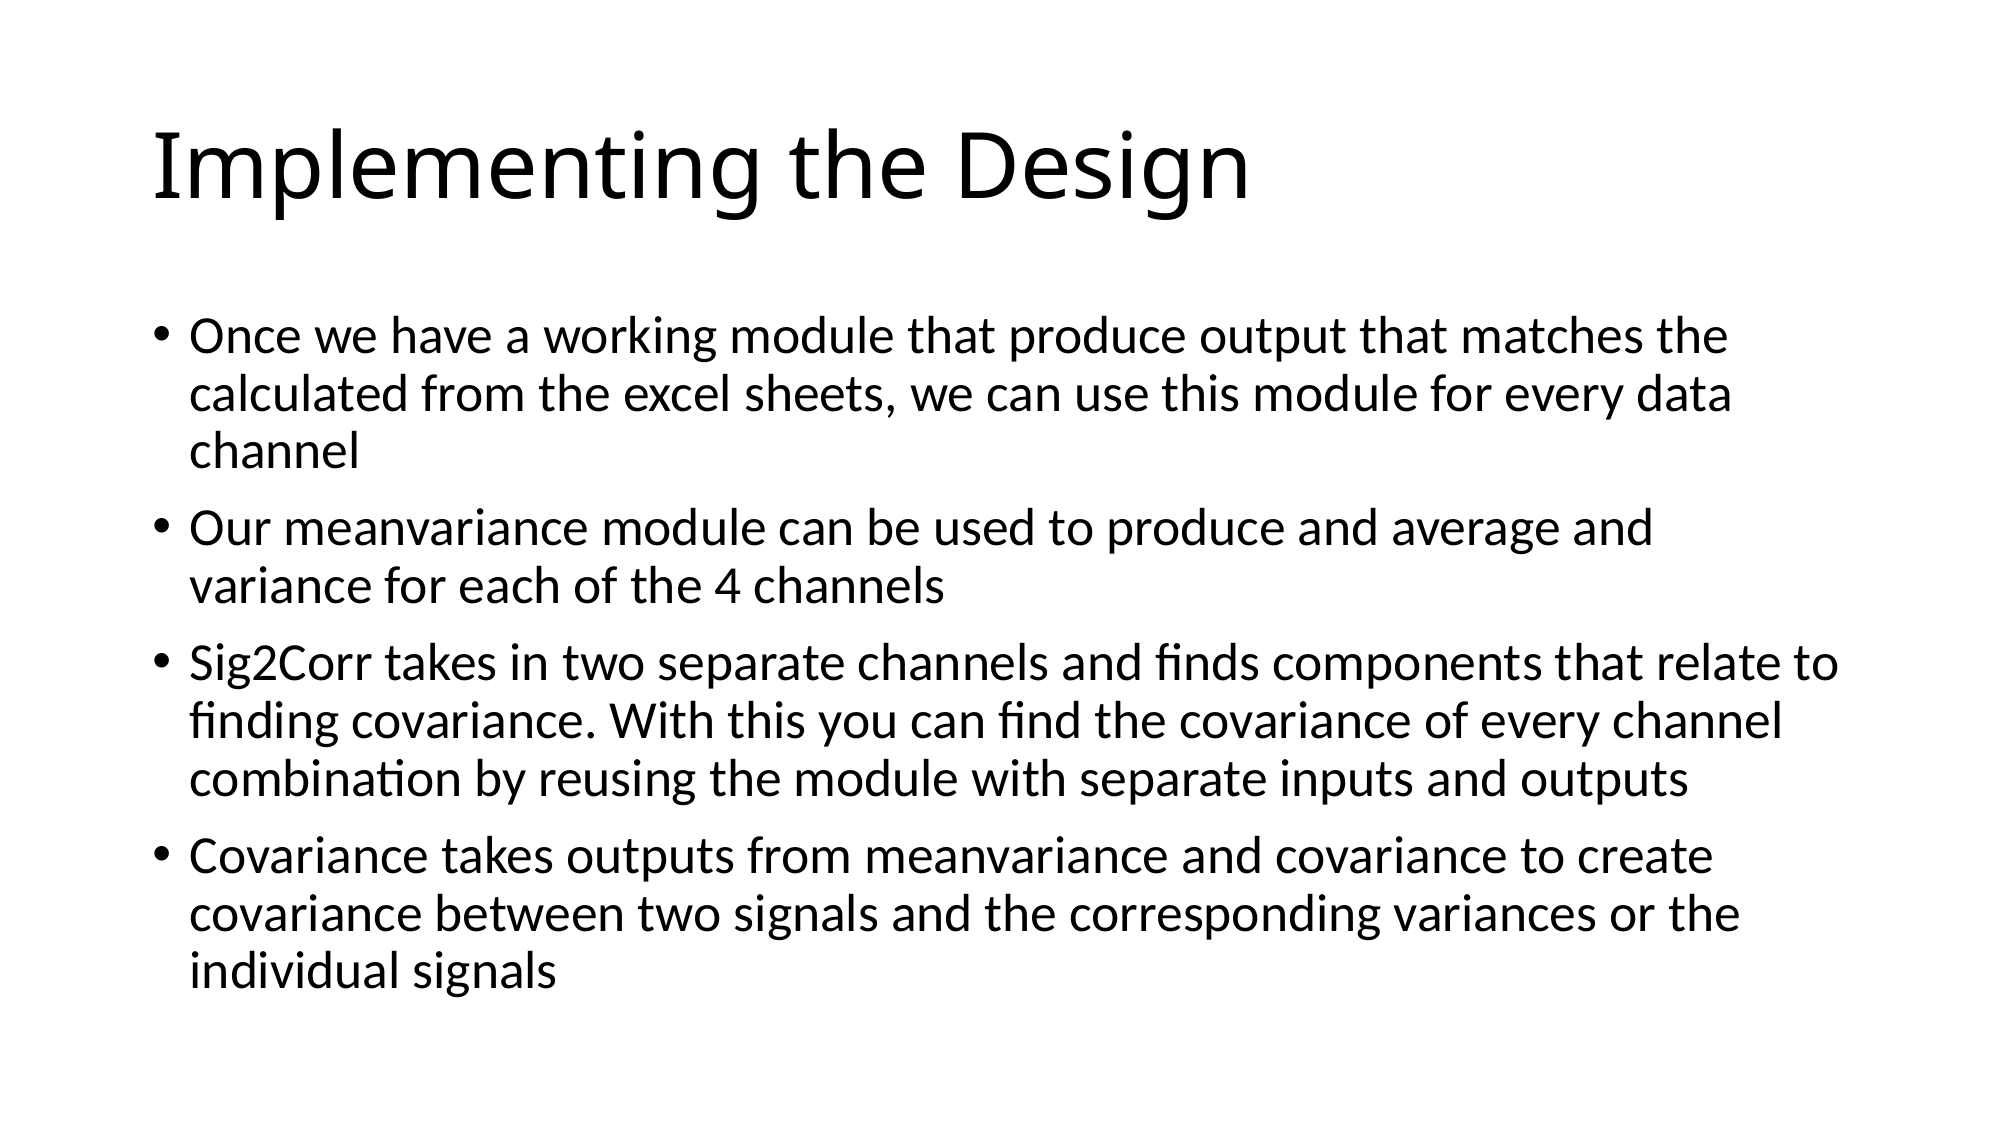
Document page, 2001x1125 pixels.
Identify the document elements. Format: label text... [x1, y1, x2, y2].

list Once we have a working module that produce output that matches the calculated from the excel sheets, we can use this module for every data channel Our meanvariance module can be used to produce and average and variance for each of the 4 channels Sig2Corr takes in two separate channels and finds components that relate to finding covariance. With this you can find the covariance of every channel combination by reusing the module with separate inputs and outputs Covariance takes outputs from meanvariance and covariance to create covariance between two signals and the corresponding variances or the individual signals [137, 299, 1863, 1014]
title Implementing the Design [137, 59, 1863, 278]
